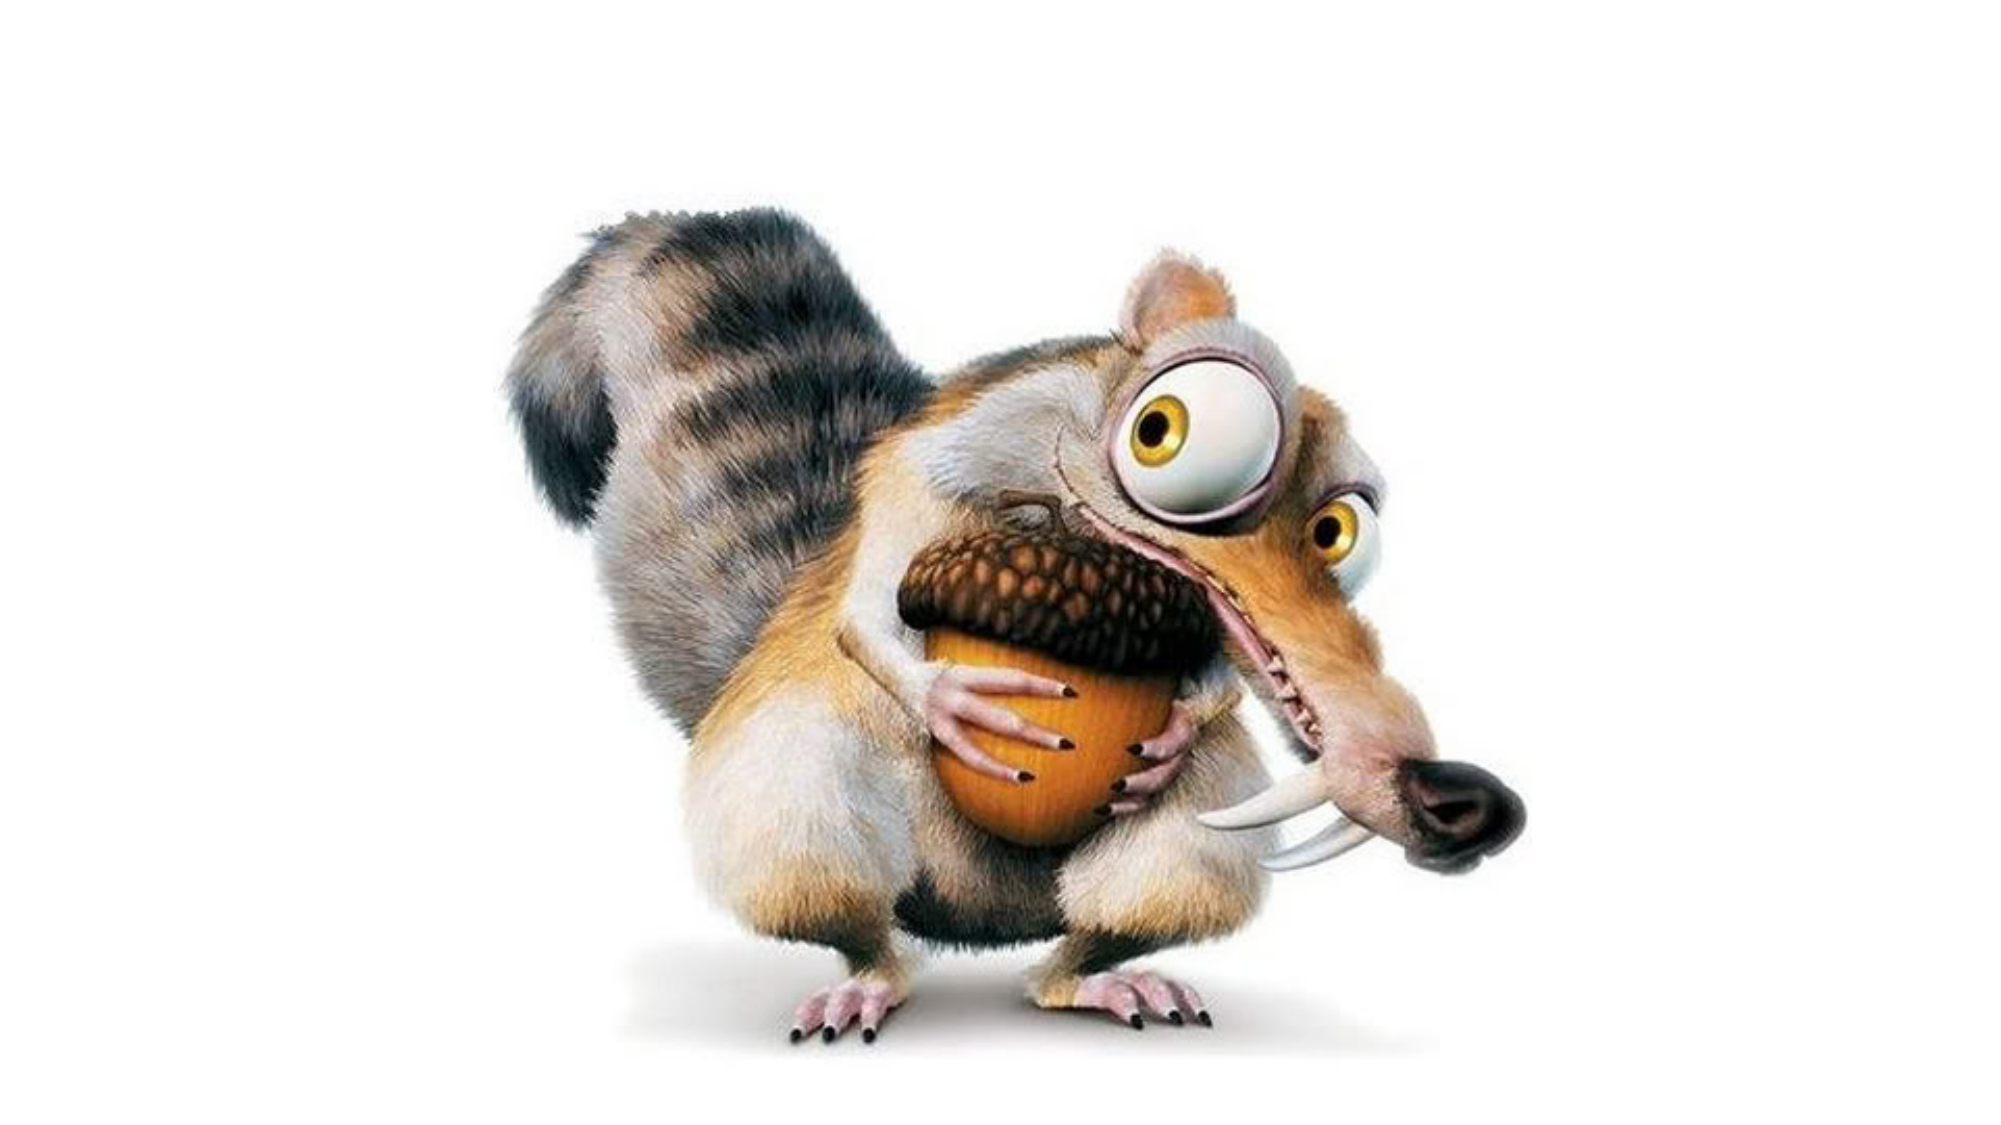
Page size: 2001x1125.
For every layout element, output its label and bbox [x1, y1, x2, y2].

picture [491, 160, 1532, 1070]
